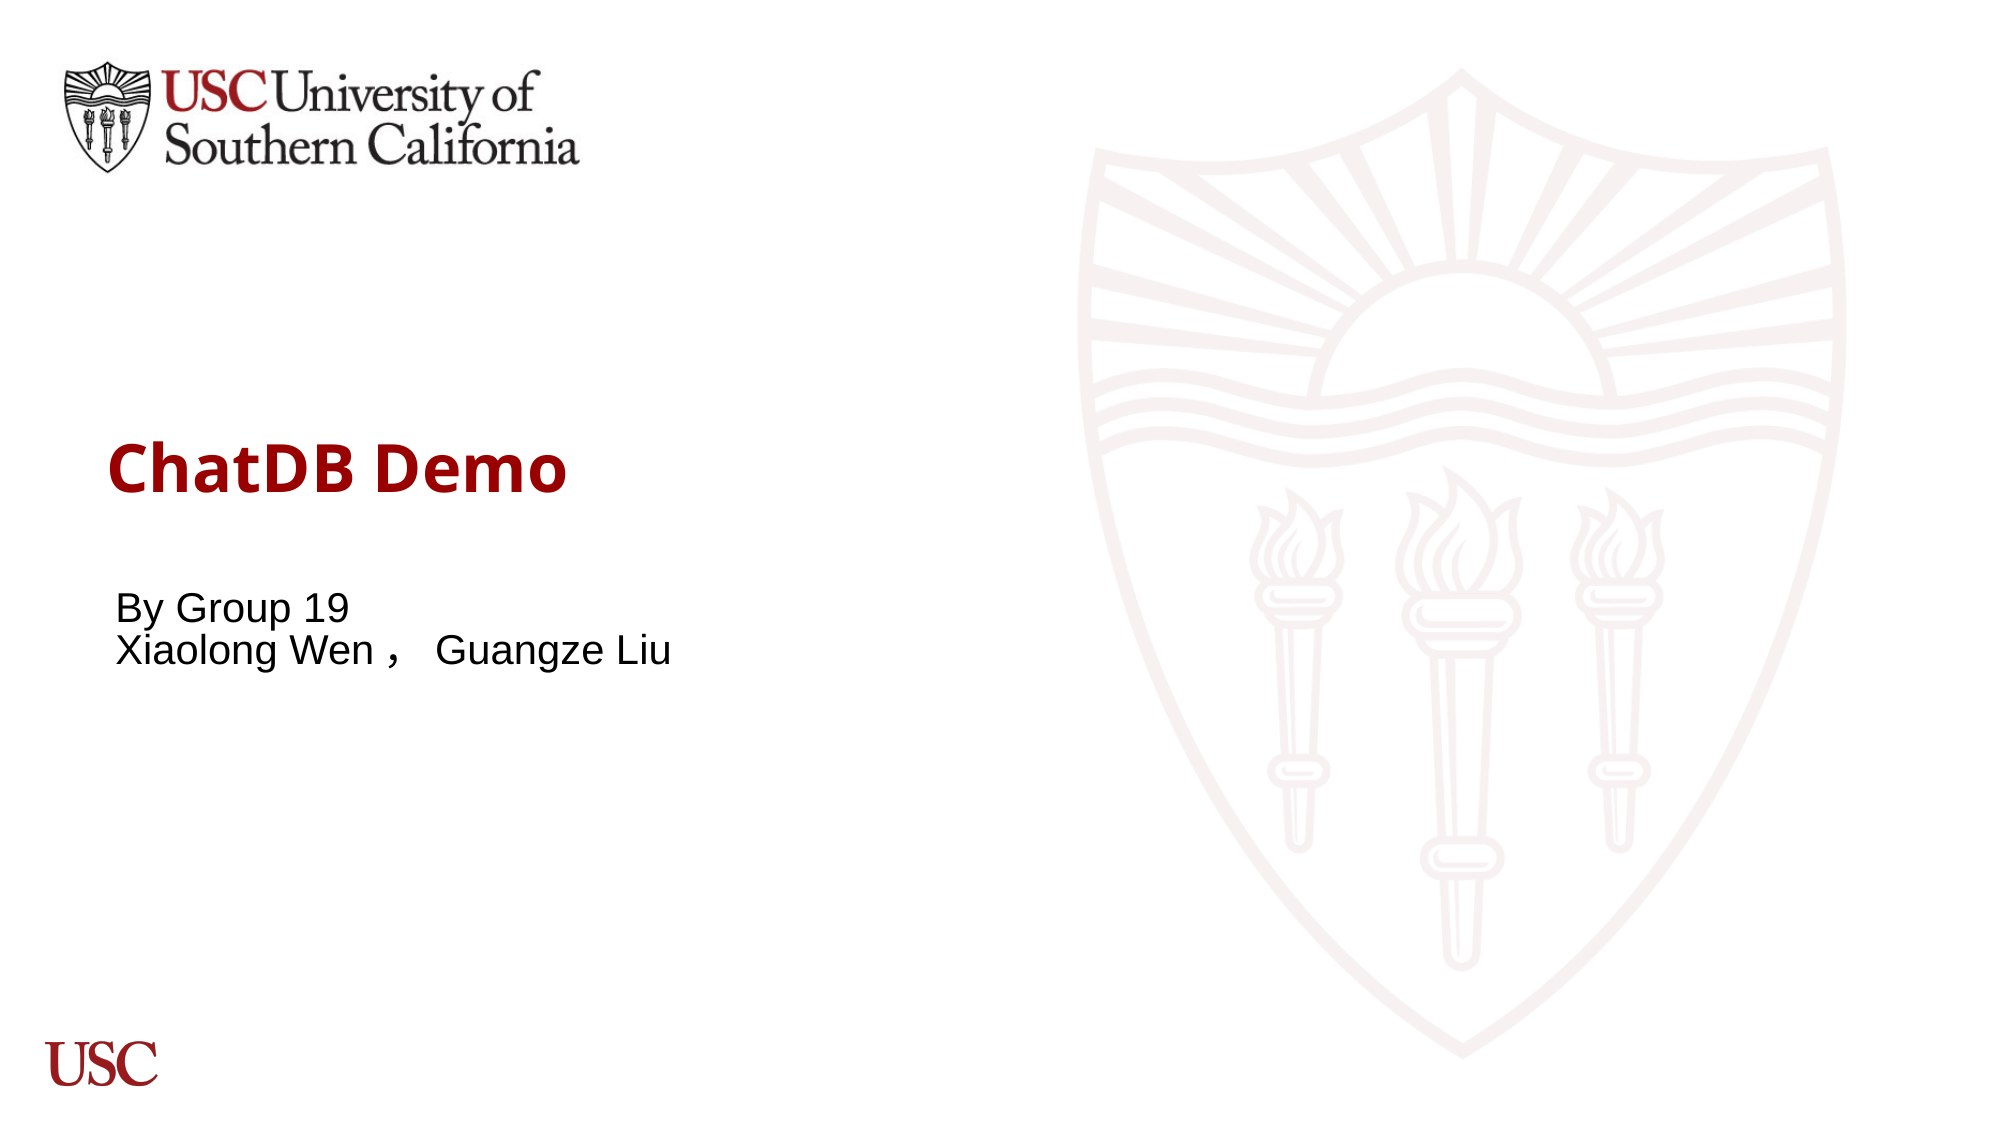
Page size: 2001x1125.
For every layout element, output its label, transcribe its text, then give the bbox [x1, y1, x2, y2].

picture [15, 21, 632, 214]
subtitle By Group 19 Xiaolong Wen，Guangze Liu [100, 581, 1005, 746]
picture [20, 1013, 182, 1115]
title ChatDB Demo [91, 269, 995, 517]
